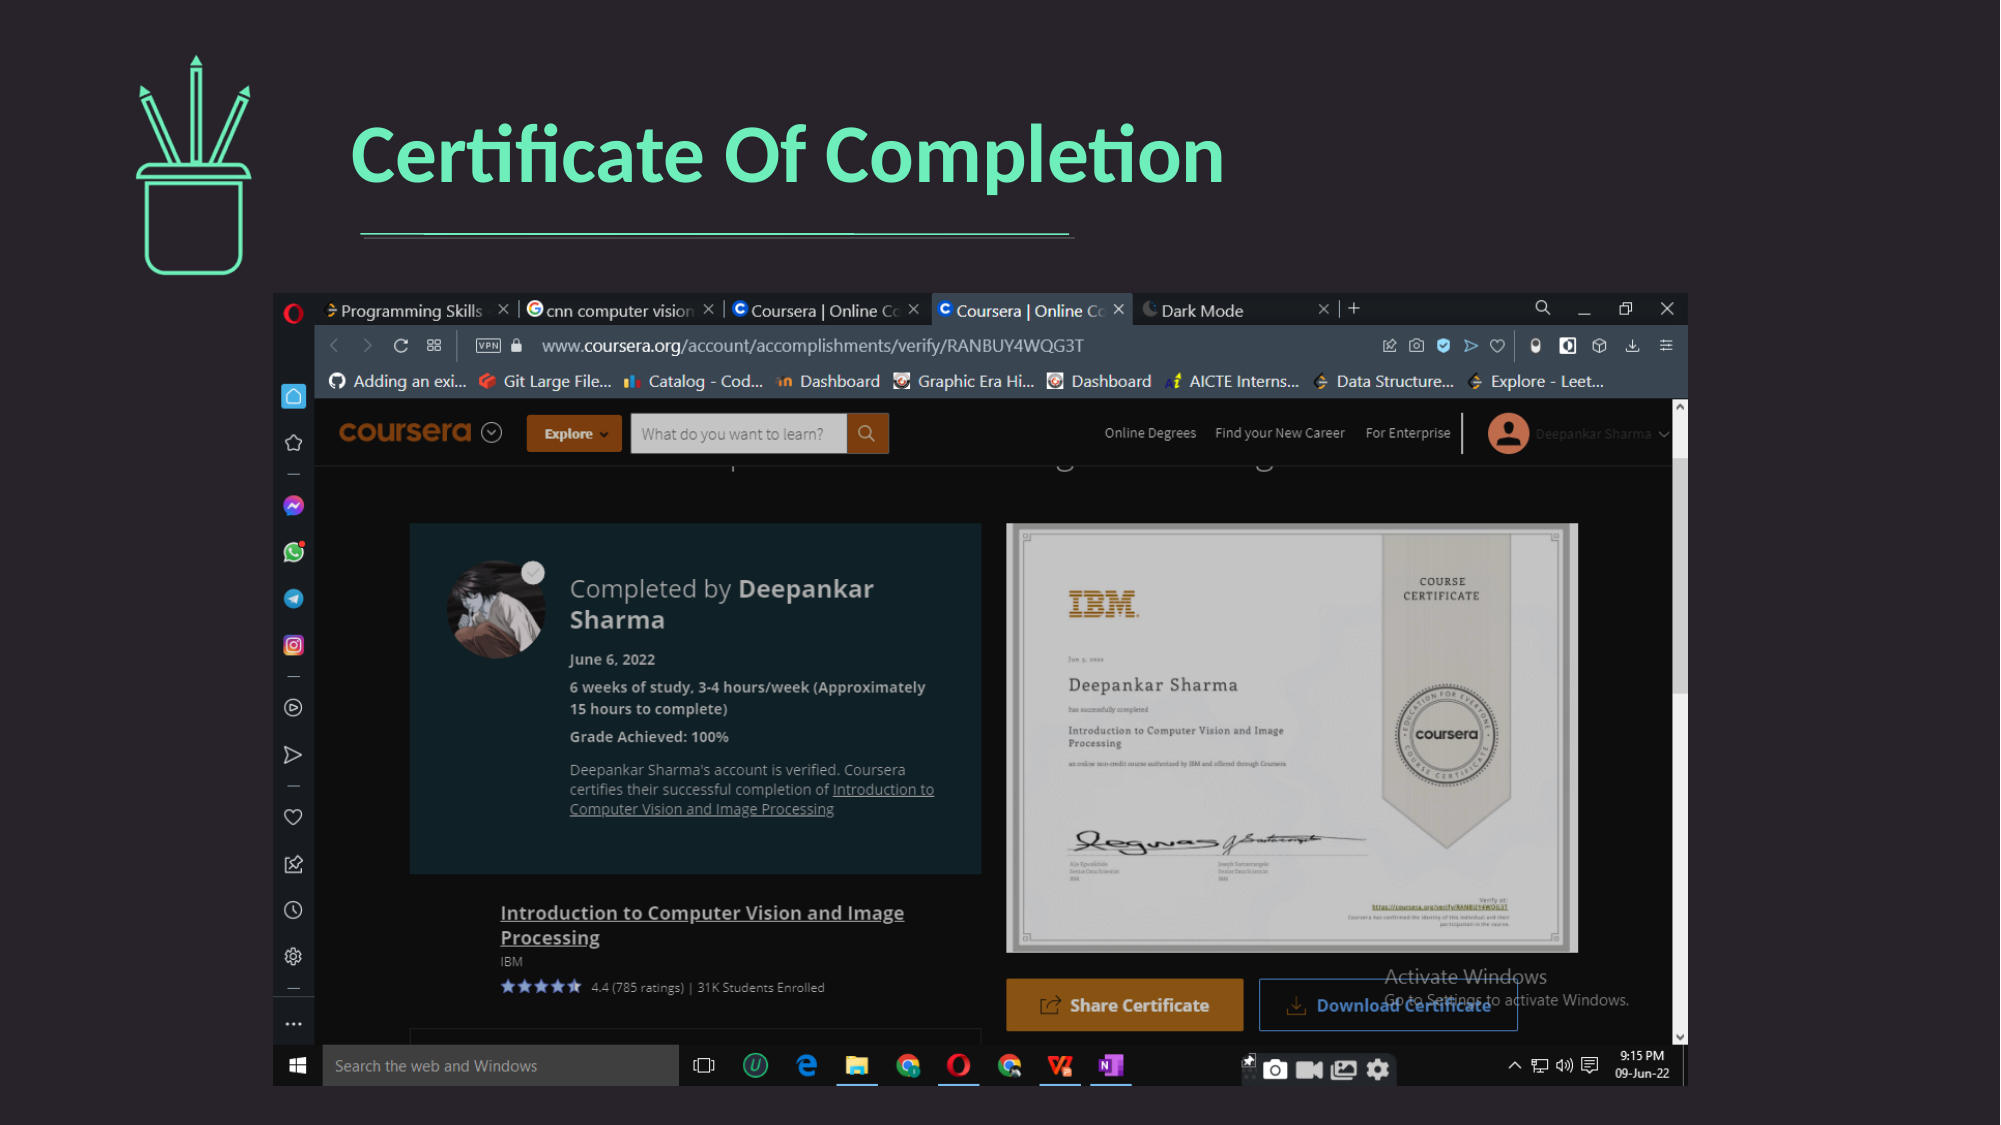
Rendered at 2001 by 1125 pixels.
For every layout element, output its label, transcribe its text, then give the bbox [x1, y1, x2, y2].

text_box Certificate Of Completion [336, 91, 1243, 207]
picture [120, 44, 1688, 1086]
